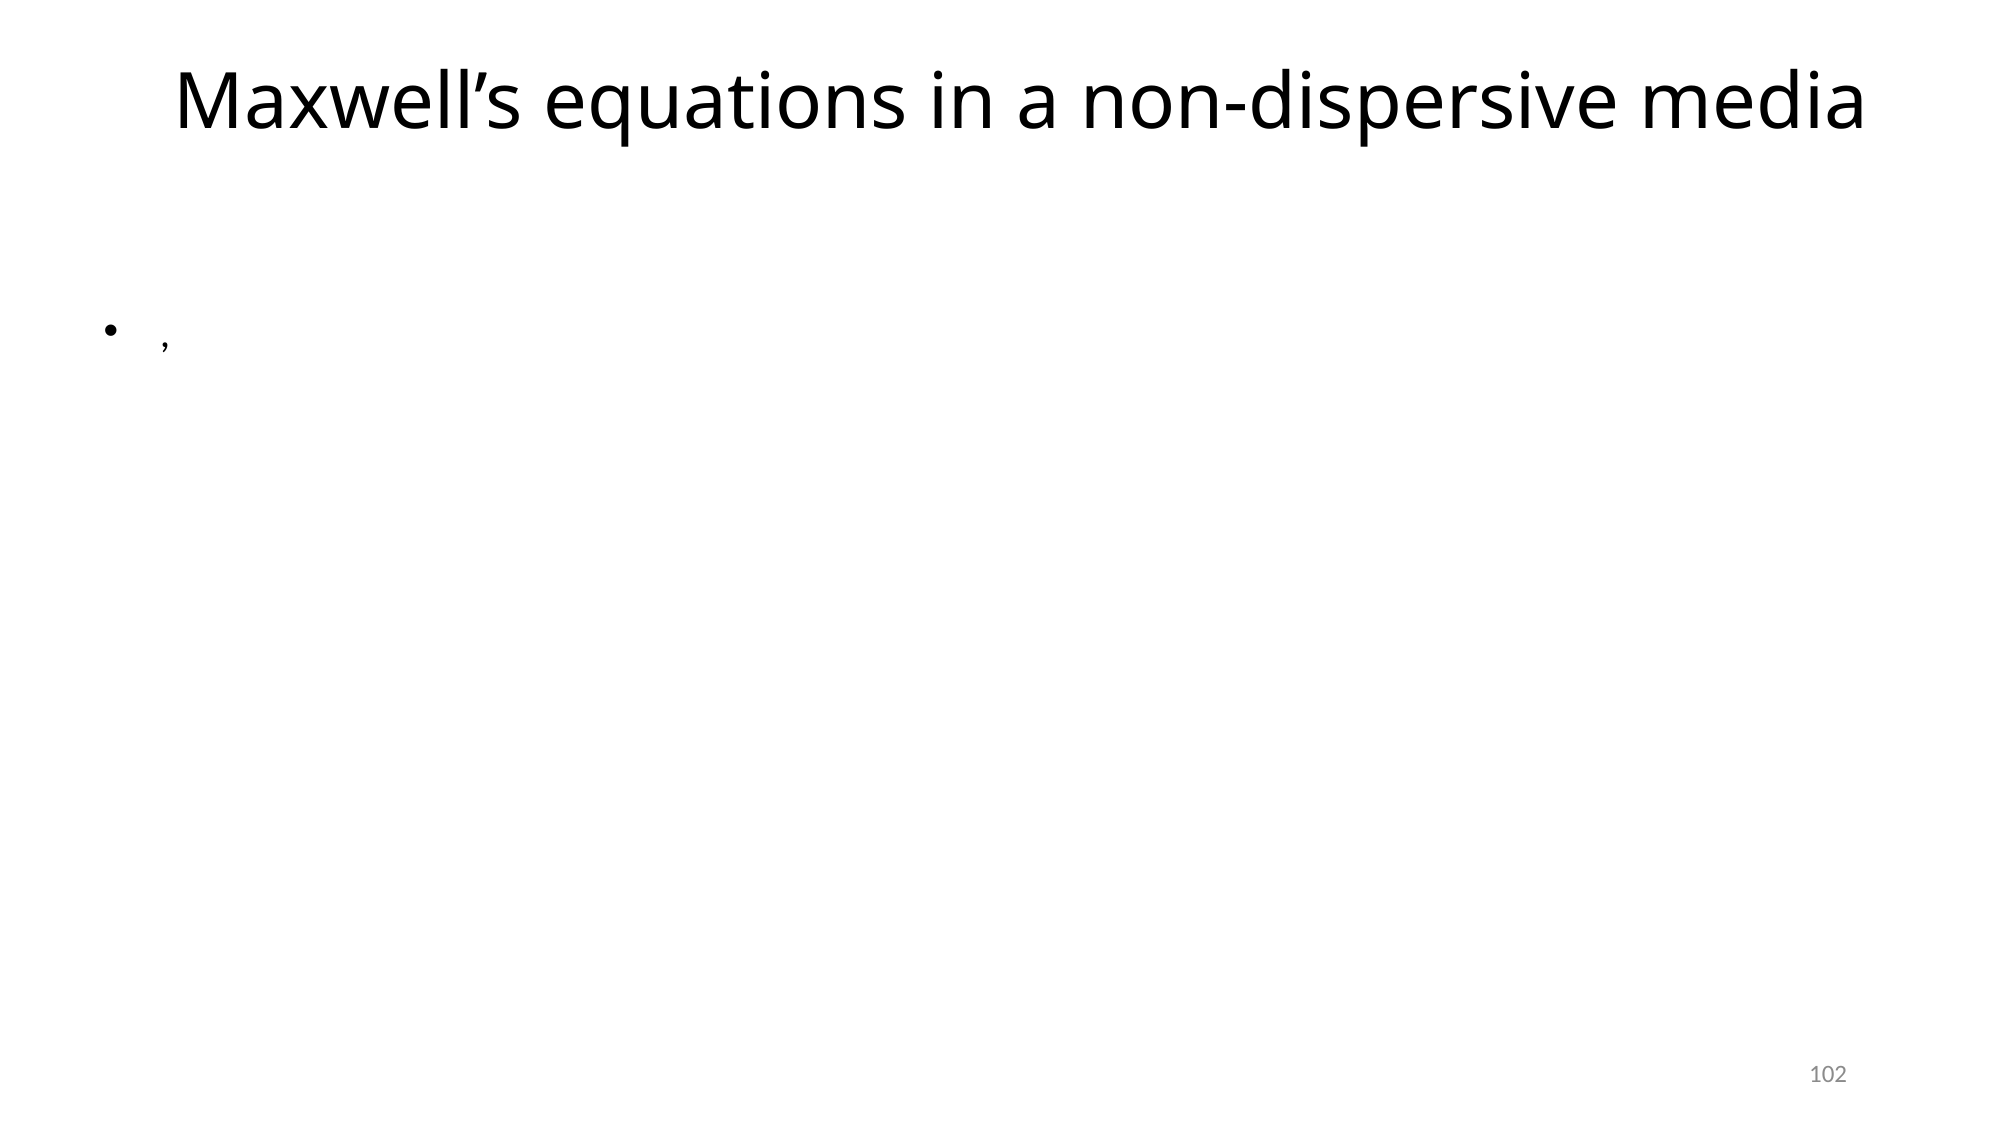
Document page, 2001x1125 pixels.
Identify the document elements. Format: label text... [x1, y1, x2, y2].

title Maxwell’s equations in a non-dispersive media [57, 22, 1987, 184]
slide_number 102 [1412, 1042, 1863, 1103]
